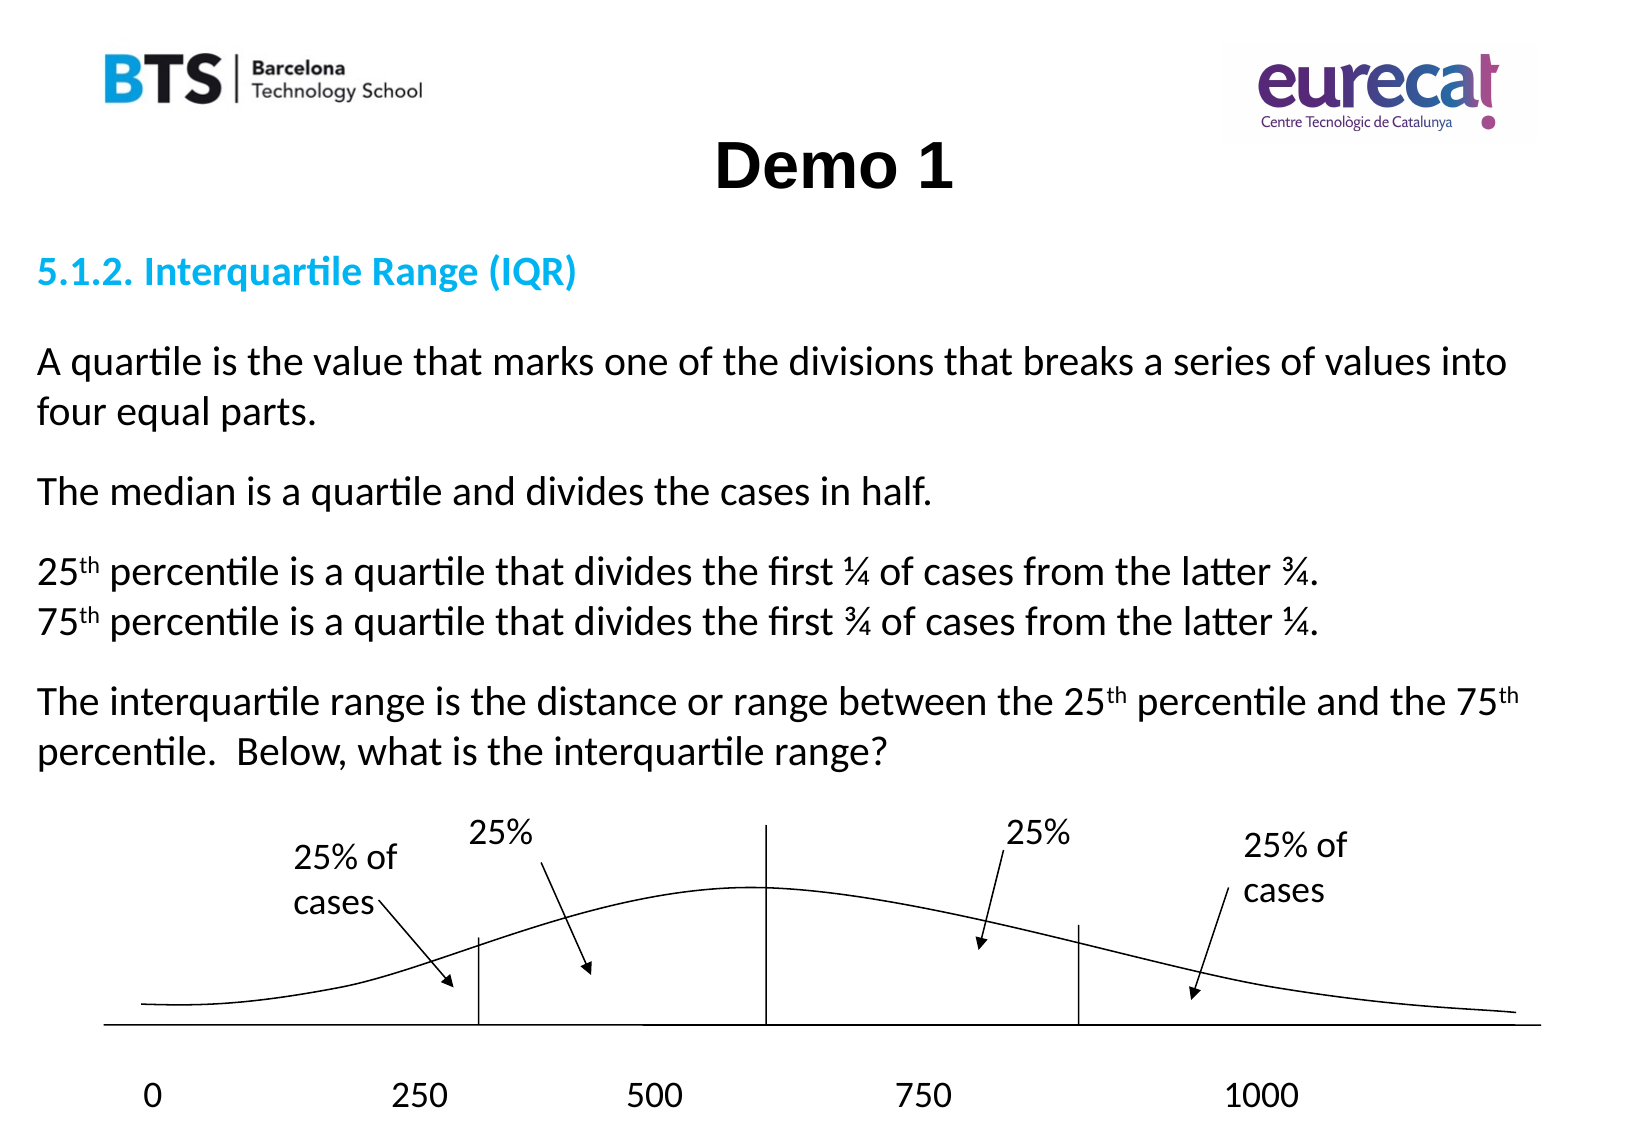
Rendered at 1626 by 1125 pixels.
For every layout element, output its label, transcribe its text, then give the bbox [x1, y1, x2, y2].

text_box Demo 1 [62, 60, 1563, 236]
picture [1221, 42, 1537, 143]
text_box 5.1.2. Interquartile Range (IQR) A quartile is the value that marks one of the divisions that breaks a series of values into four equal parts. The median is a quartile and divides the cases in half. 25th percentile is a quartile that divides the first ¼ of cases from the latter ¾. 75th percentile is a quartile that divides the first ¾ of cases from the latter ¼. The interquartile range is the distance or range between the 25th percentile and the 75th percentile. Below, what is the interquartile range? [22, 236, 1591, 832]
text_box [767, 887, 1078, 1010]
text_box 25% [991, 799, 1129, 860]
picture [83, 38, 445, 119]
text_box [1079, 942, 1517, 1013]
text_box [975, 849, 1004, 950]
text_box [1189, 887, 1229, 1000]
text_box [541, 862, 592, 976]
text_box 0 250 500 750 1000 [128, 1062, 1554, 1123]
text_box 25% of cases [1228, 812, 1367, 918]
text_box [141, 945, 478, 1007]
text_box [378, 899, 454, 988]
text_box 25% [453, 799, 592, 860]
text_box [479, 887, 766, 1008]
text_box 25% of cases [278, 824, 416, 930]
